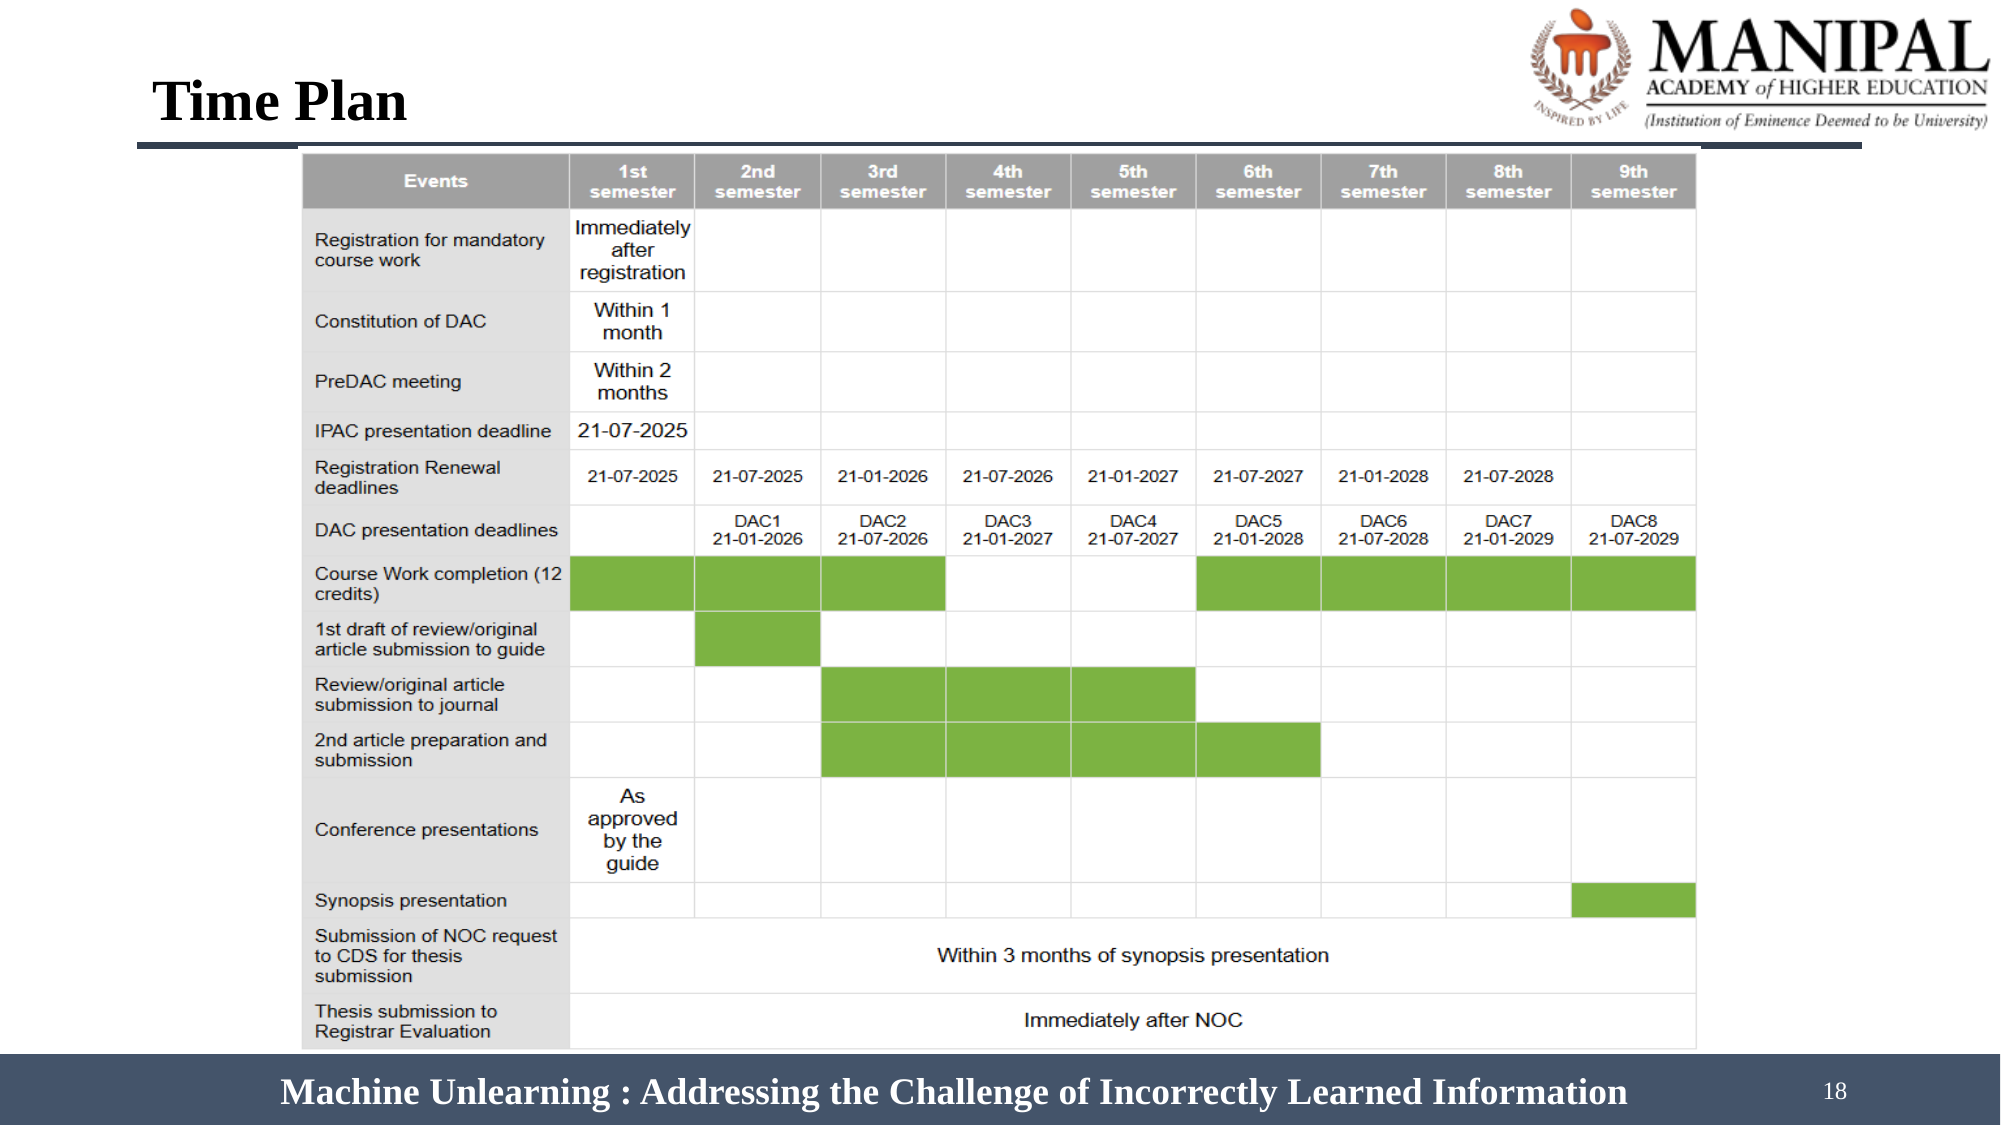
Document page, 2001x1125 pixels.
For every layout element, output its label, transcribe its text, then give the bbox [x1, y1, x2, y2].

slide_number 18 [1412, 1059, 1863, 1120]
picture [298, 146, 1701, 1054]
text_box Machine Unlearning : Addressing the Challenge of Incorrectly Learned Information [217, 1059, 1692, 1119]
picture [1523, 0, 2000, 139]
text_box Time Plan [137, 54, 1139, 140]
